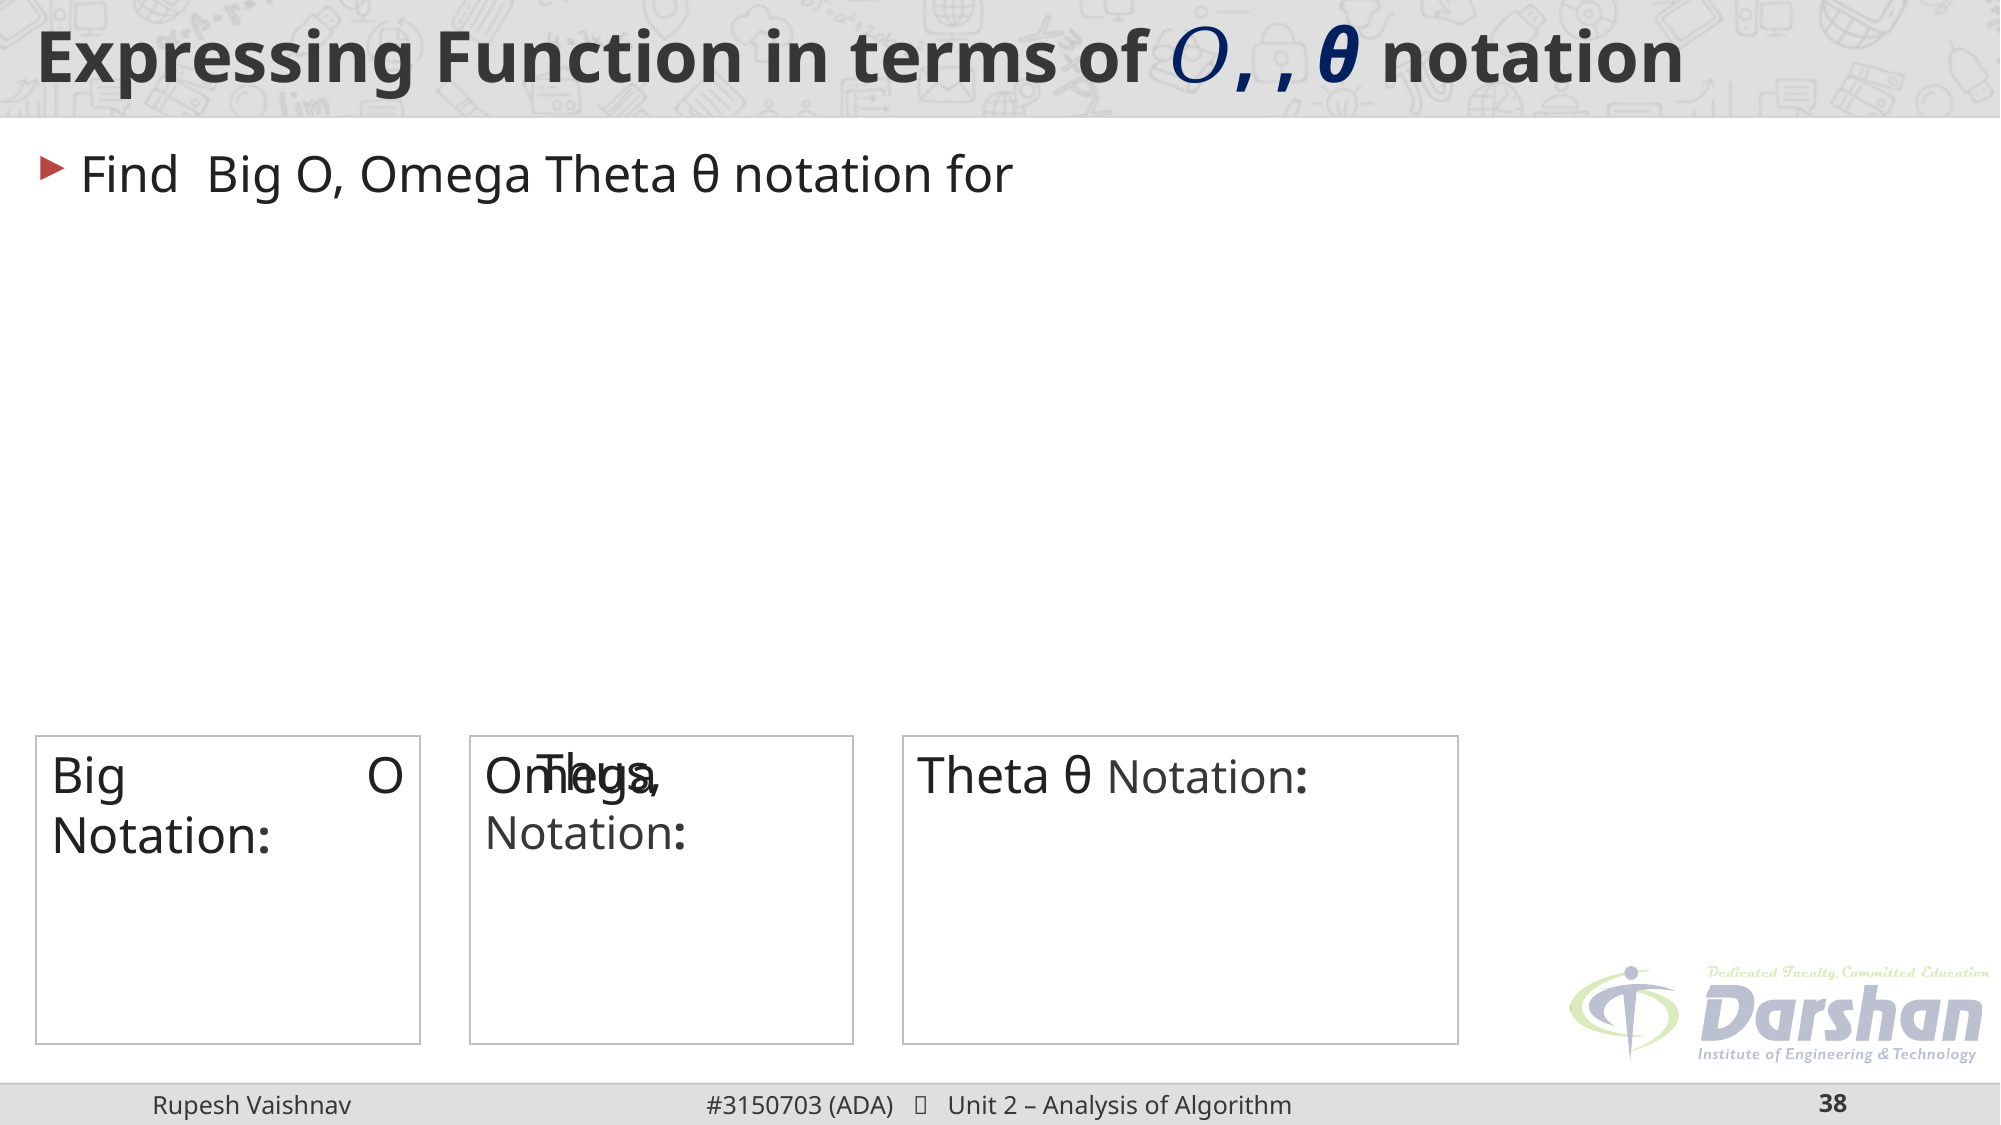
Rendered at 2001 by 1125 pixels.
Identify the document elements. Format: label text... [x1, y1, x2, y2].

text_box 14 [1570, 966, 1990, 1063]
